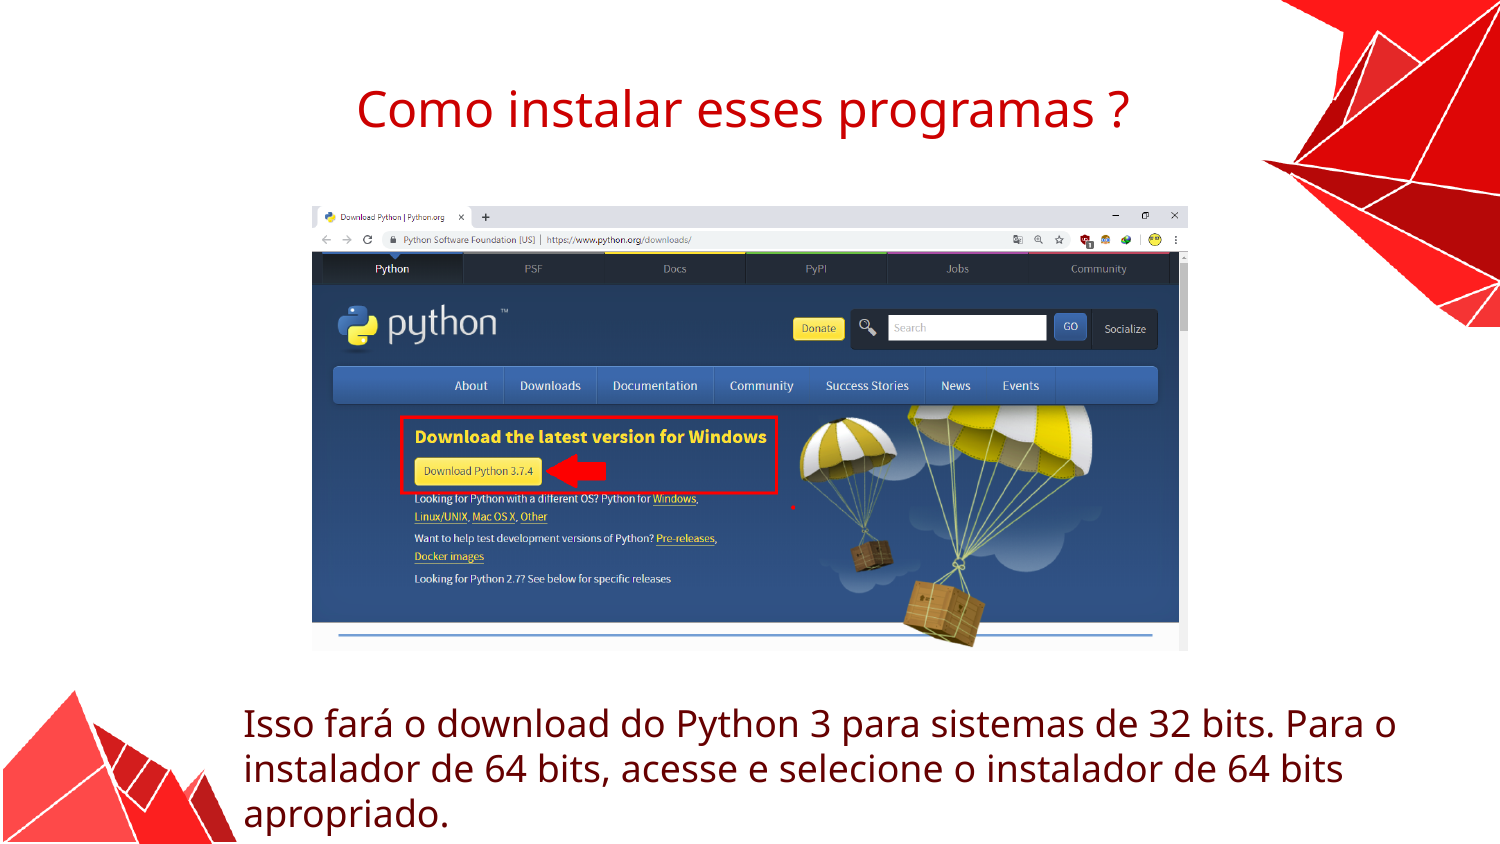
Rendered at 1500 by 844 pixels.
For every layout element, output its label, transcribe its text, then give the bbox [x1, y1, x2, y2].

text_box Como instalar esses programas ? [118, 62, 1382, 157]
picture [0, 0, 1500, 844]
text_box Isso fará o download do Python 3 para sistemas de 32 bits. Para o instalador de 64 bits, acesse e selecione o instalador de 64 bits apropriado. [228, 699, 1427, 794]
